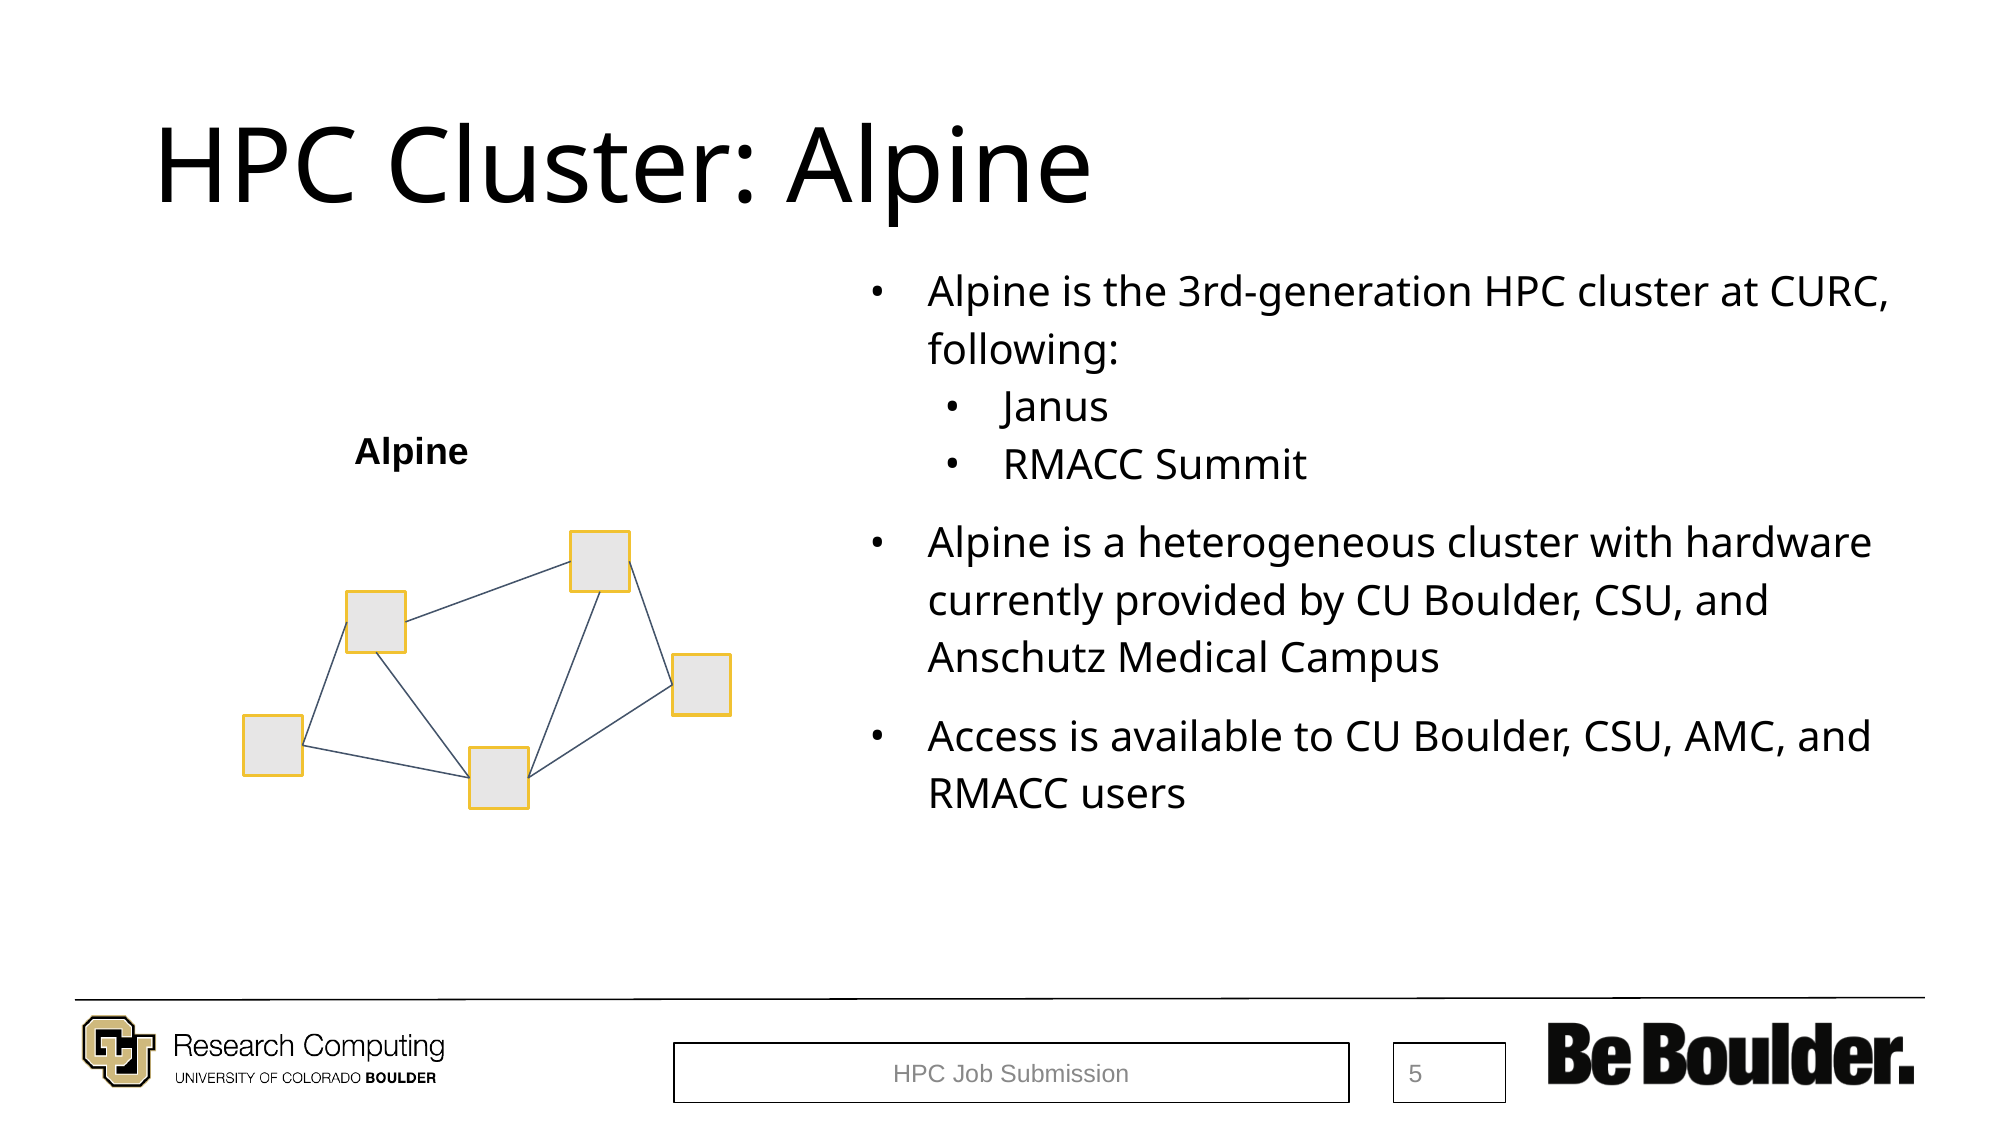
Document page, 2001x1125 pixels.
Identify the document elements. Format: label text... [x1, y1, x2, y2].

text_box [243, 411, 732, 809]
picture [81, 1015, 444, 1088]
slide_number 5 [1393, 1042, 1506, 1103]
picture [1524, 1015, 1938, 1088]
title HPC Cluster: Alpine [137, 59, 1863, 278]
footer HPC Job Submission [674, 1042, 1350, 1103]
list Alpine is the 3rd-generation HPC cluster at CURC, following: Janus RMACC Summit Alpine is a heterogeneous cluster with hardware currently provided by CU Boulder, CSU, and Anschutz Medical Campus Access is available to CU Boulder, CSU, AMC, and RMACC users [837, 250, 1919, 934]
